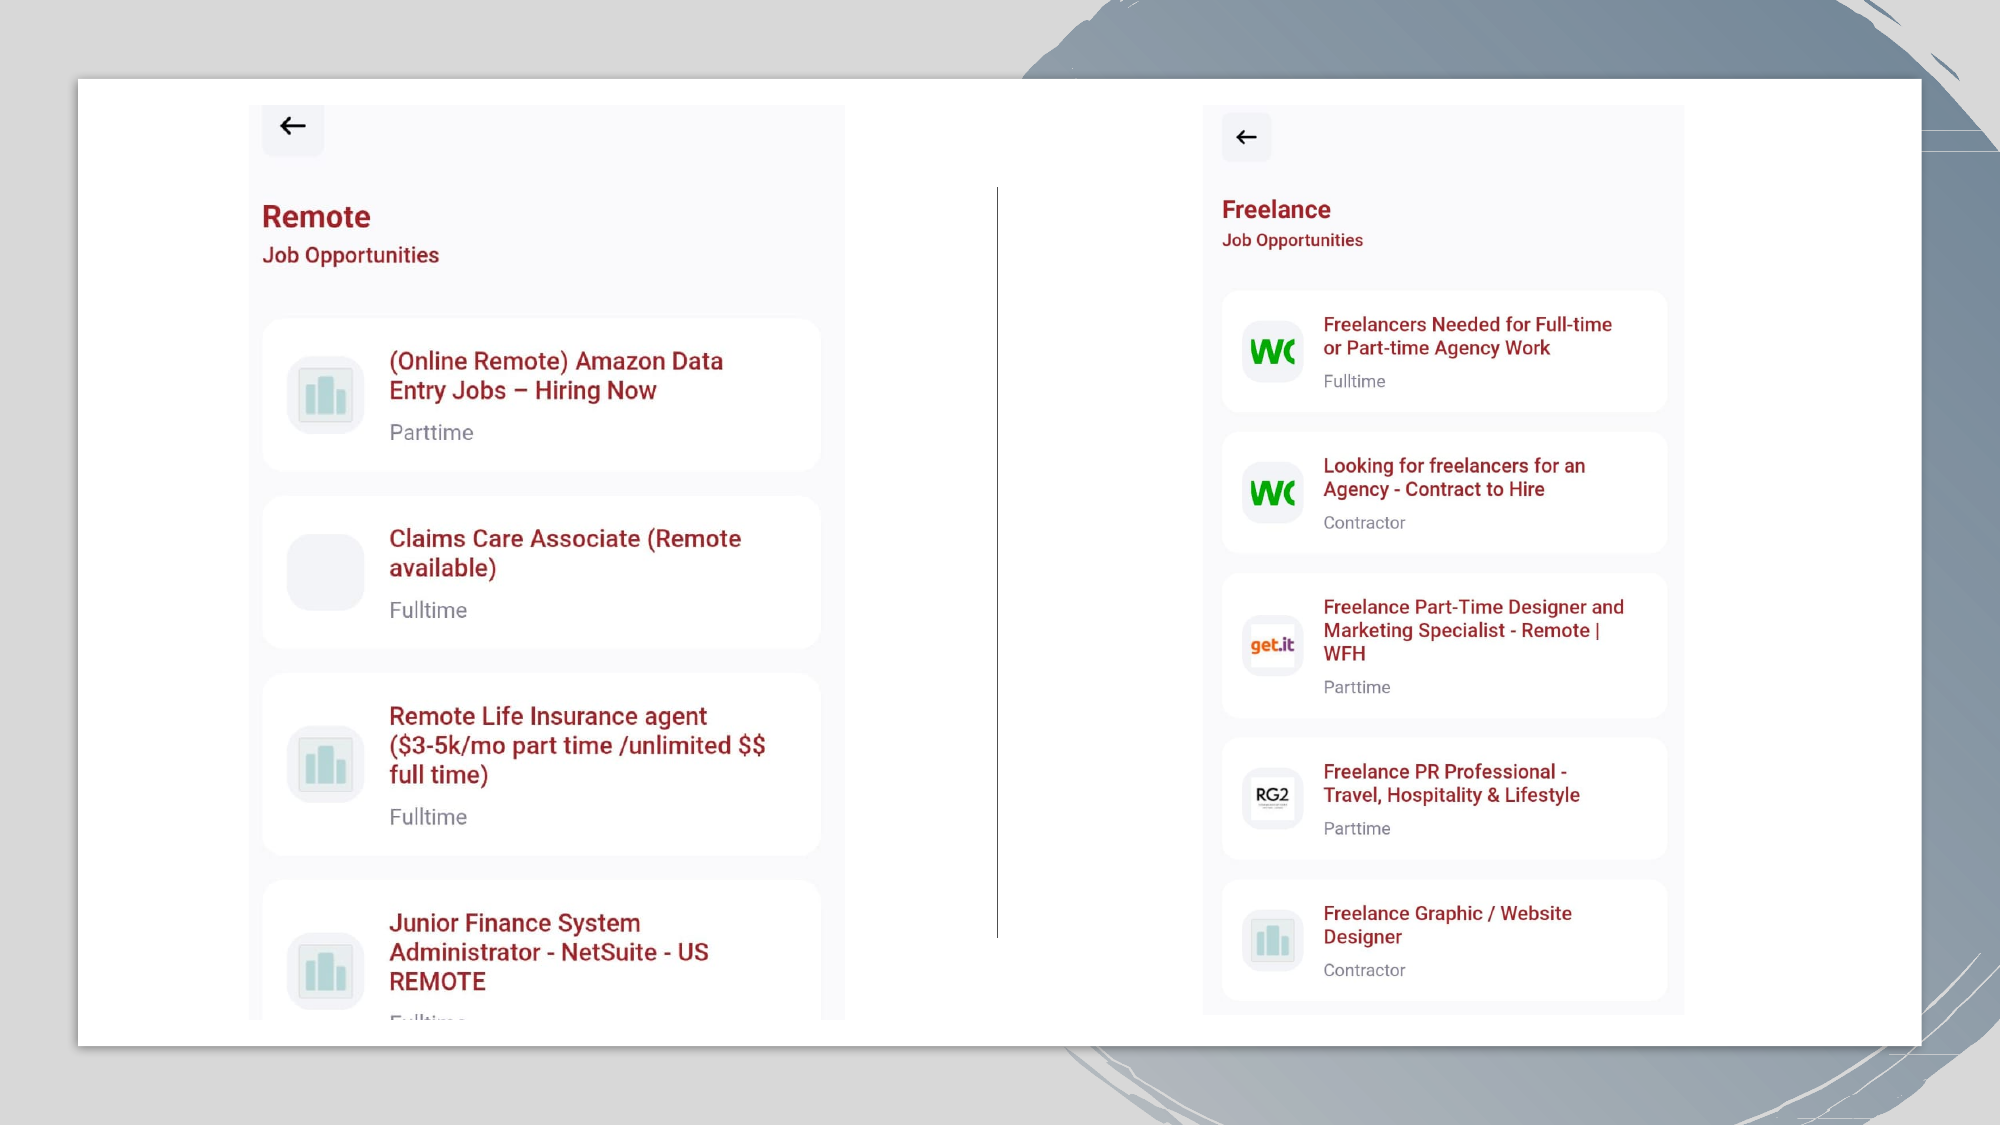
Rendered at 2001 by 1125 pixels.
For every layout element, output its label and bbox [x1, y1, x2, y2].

picture [1202, 105, 1685, 1015]
text_box [77, 78, 1923, 1047]
text_box [0, 0, 2000, 1125]
picture [248, 105, 855, 1020]
